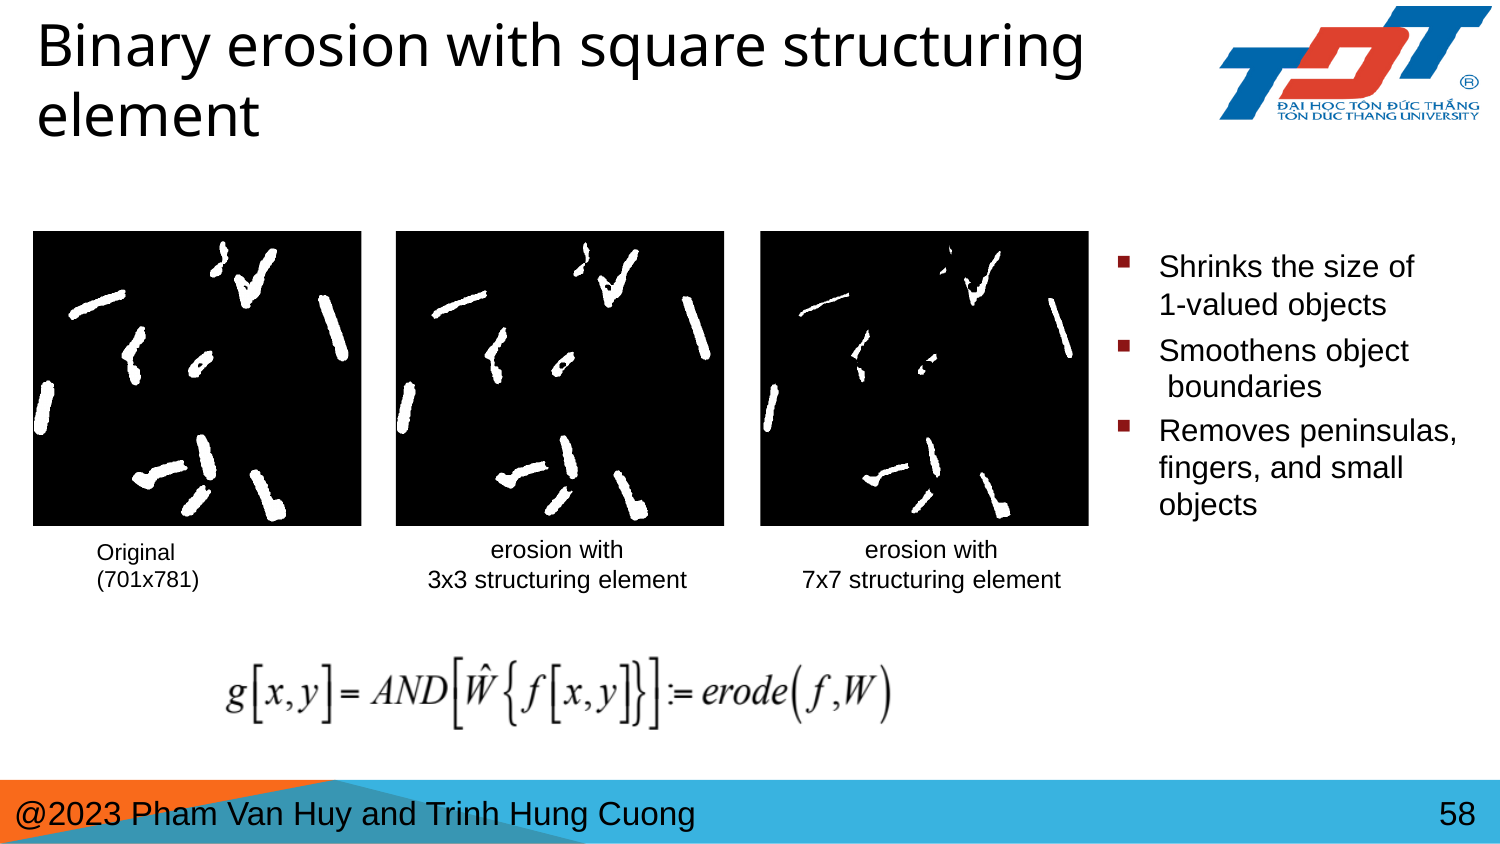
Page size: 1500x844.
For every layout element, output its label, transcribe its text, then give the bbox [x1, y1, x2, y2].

text_box [760, 522, 1089, 527]
title Binary erosion with square structuring element [34, 5, 1269, 149]
text_box [395, 522, 725, 527]
picture [218, 653, 902, 743]
picture [1269, 6, 1492, 120]
text_box Original (701x781) [95, 535, 279, 592]
text_box erosion with 7x7 structuring element [800, 532, 1064, 594]
text_box erosion with 3x3 structuring element [426, 532, 689, 594]
text_box Shrinks the size of 1-valued objects Smoothens object boundaries Removes peninsulas, fingers, and small objects [395, 202, 1478, 522]
text_box [33, 231, 362, 527]
